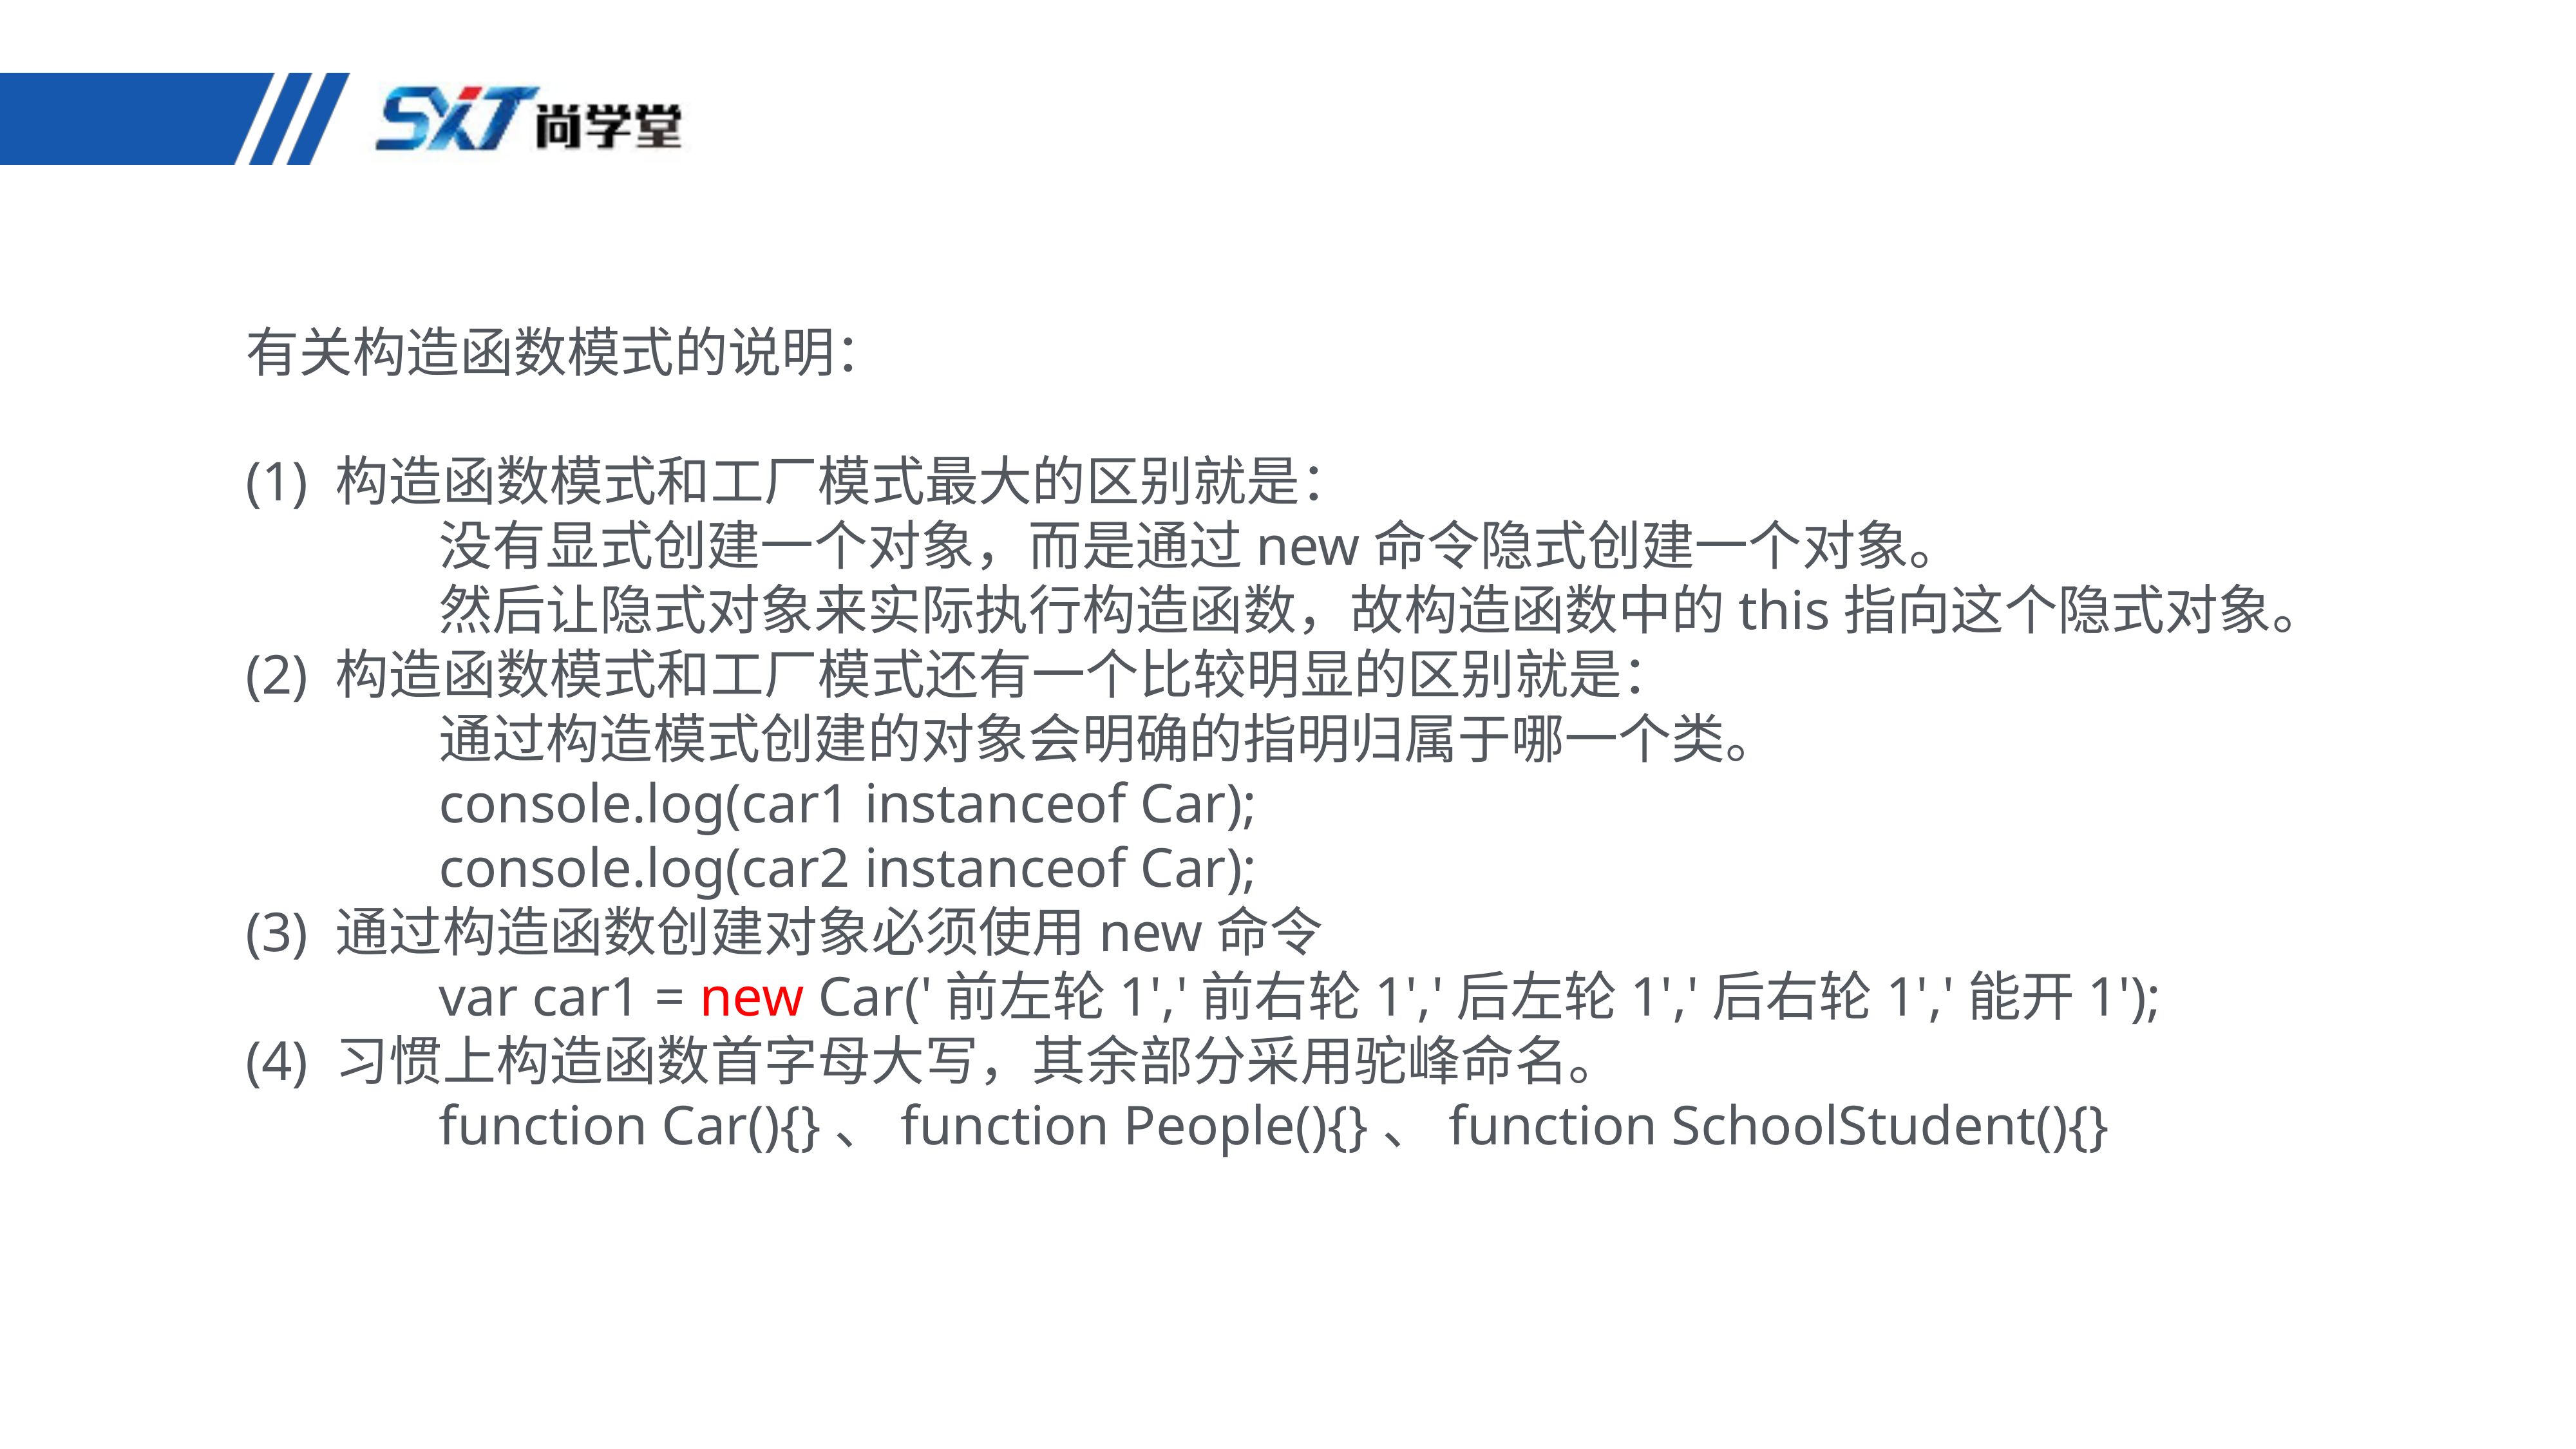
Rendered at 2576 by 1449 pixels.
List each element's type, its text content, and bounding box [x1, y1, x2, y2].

picture [0, 73, 350, 165]
picture [359, 17, 699, 242]
text_box 有关构造函数模式的说明： (1) 构造函数模式和工厂模式最大的区别就是： 没有显式创建一个对象，而是通过new命令隐式创建一个对象。 然后让隐式对象来实际执行构造函数，故构造函数中的this指向这个隐式对象。 (2) 构造函数模式和工厂模式还有一个比较明显的区别就是： 通过构造模式创建的对象会明确的指明归属于哪一个类。 console.log(car1 instanceof Car); console.log(car2 instanceof Car); (3) 通过构造函数创建对象必须使用new命令 var car1 = new Car('前左轮1','前右轮1','后左轮1','后右轮1','能开1'); (4) 习惯上构造函数首字母大写，其余部分采用驼峰命名。 function Car(){}、function People(){}、function SchoolStudent(){} [236, 314, 2483, 1289]
